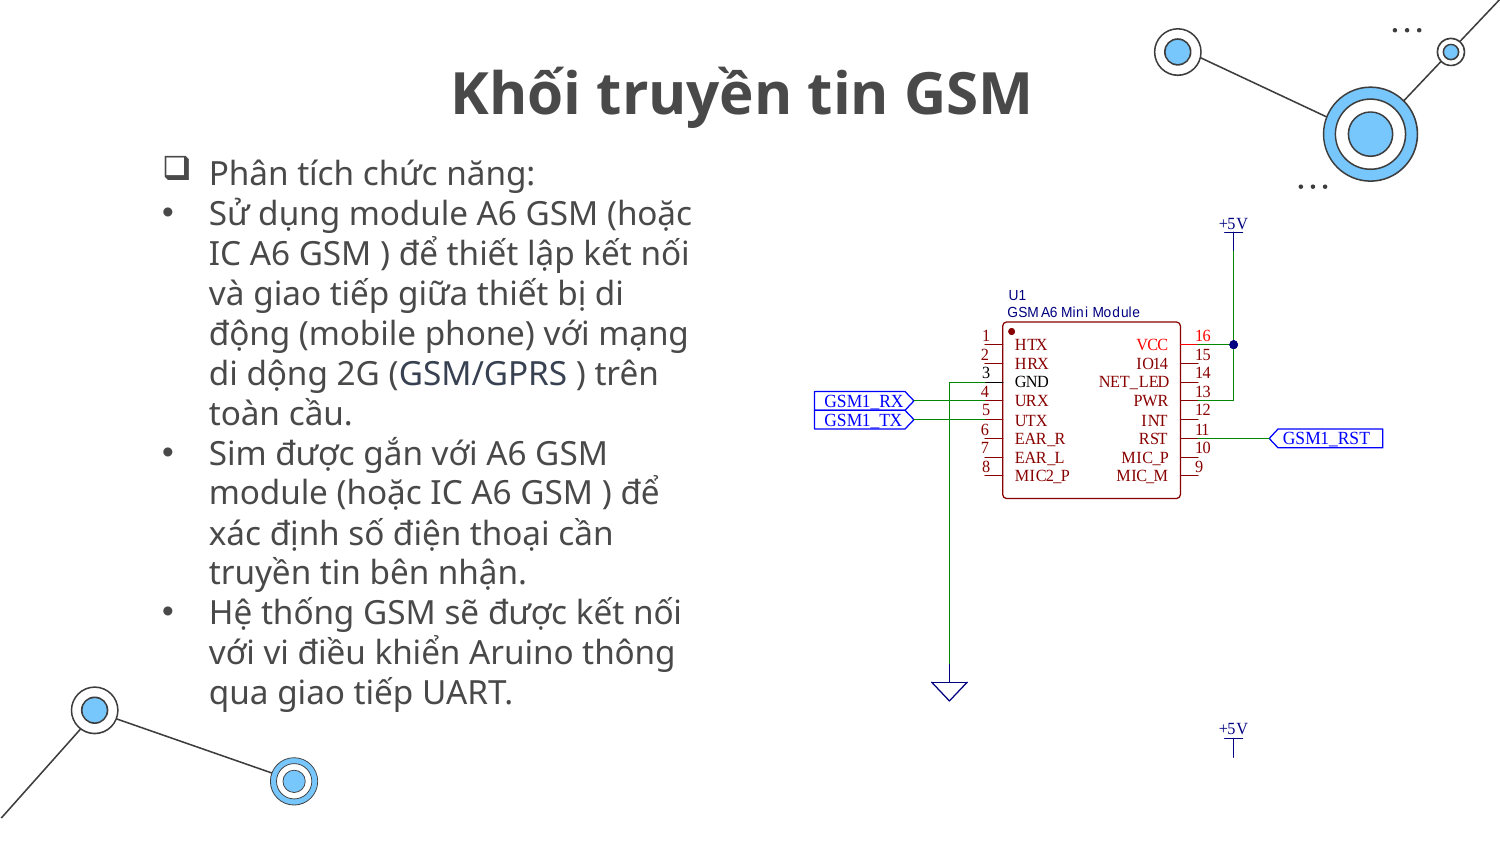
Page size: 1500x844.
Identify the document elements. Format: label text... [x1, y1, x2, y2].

title Khối truyền tin GSM [344, 42, 1156, 139]
picture [805, 203, 1391, 767]
list Phân tích chức năng: Sử dụng module A6 GSM (hoặc IC A6 GSM ) để thiết lập kết nối và giao tiếp giữa thiết bị di động (mobile phone) với mạng di dộng 2G (GSM/GPRS ) trên toàn cầu. Sim được gắn với A6 GSM module (hoặc IC A6 GSM ) để xác định số điện thoại cần truyền tin bên nhận. Hệ thống GSM sẽ được kết nối với vi điều khiển Aruino thông qua giao tiếp UART. [109, 203, 717, 700]
